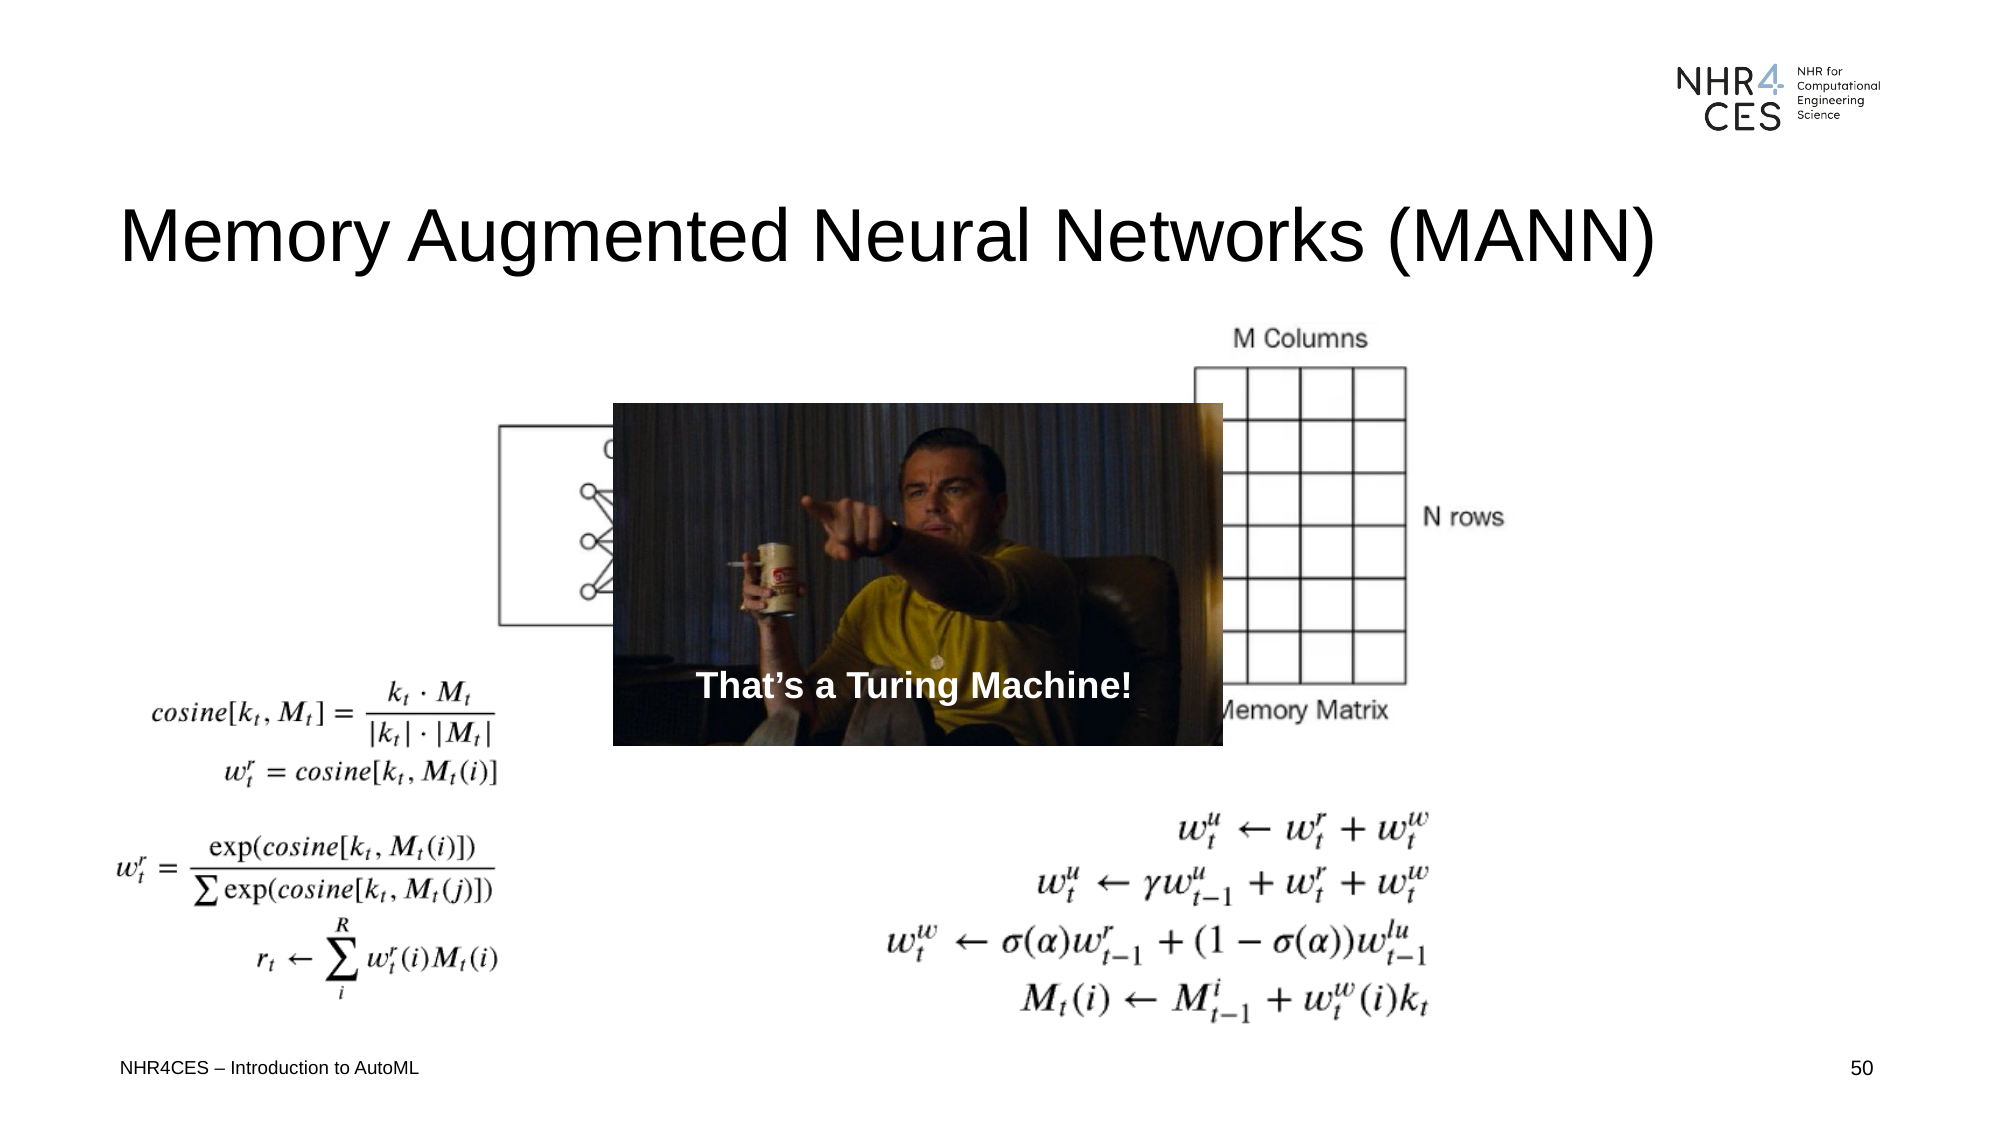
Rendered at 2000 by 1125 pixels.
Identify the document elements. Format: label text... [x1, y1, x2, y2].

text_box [612, 402, 1223, 746]
picture [829, 773, 1460, 1048]
list Memory Augmented Neural Networks (MANN) [119, 171, 1880, 335]
picture [1656, 45, 1901, 152]
picture [106, 293, 1525, 1007]
